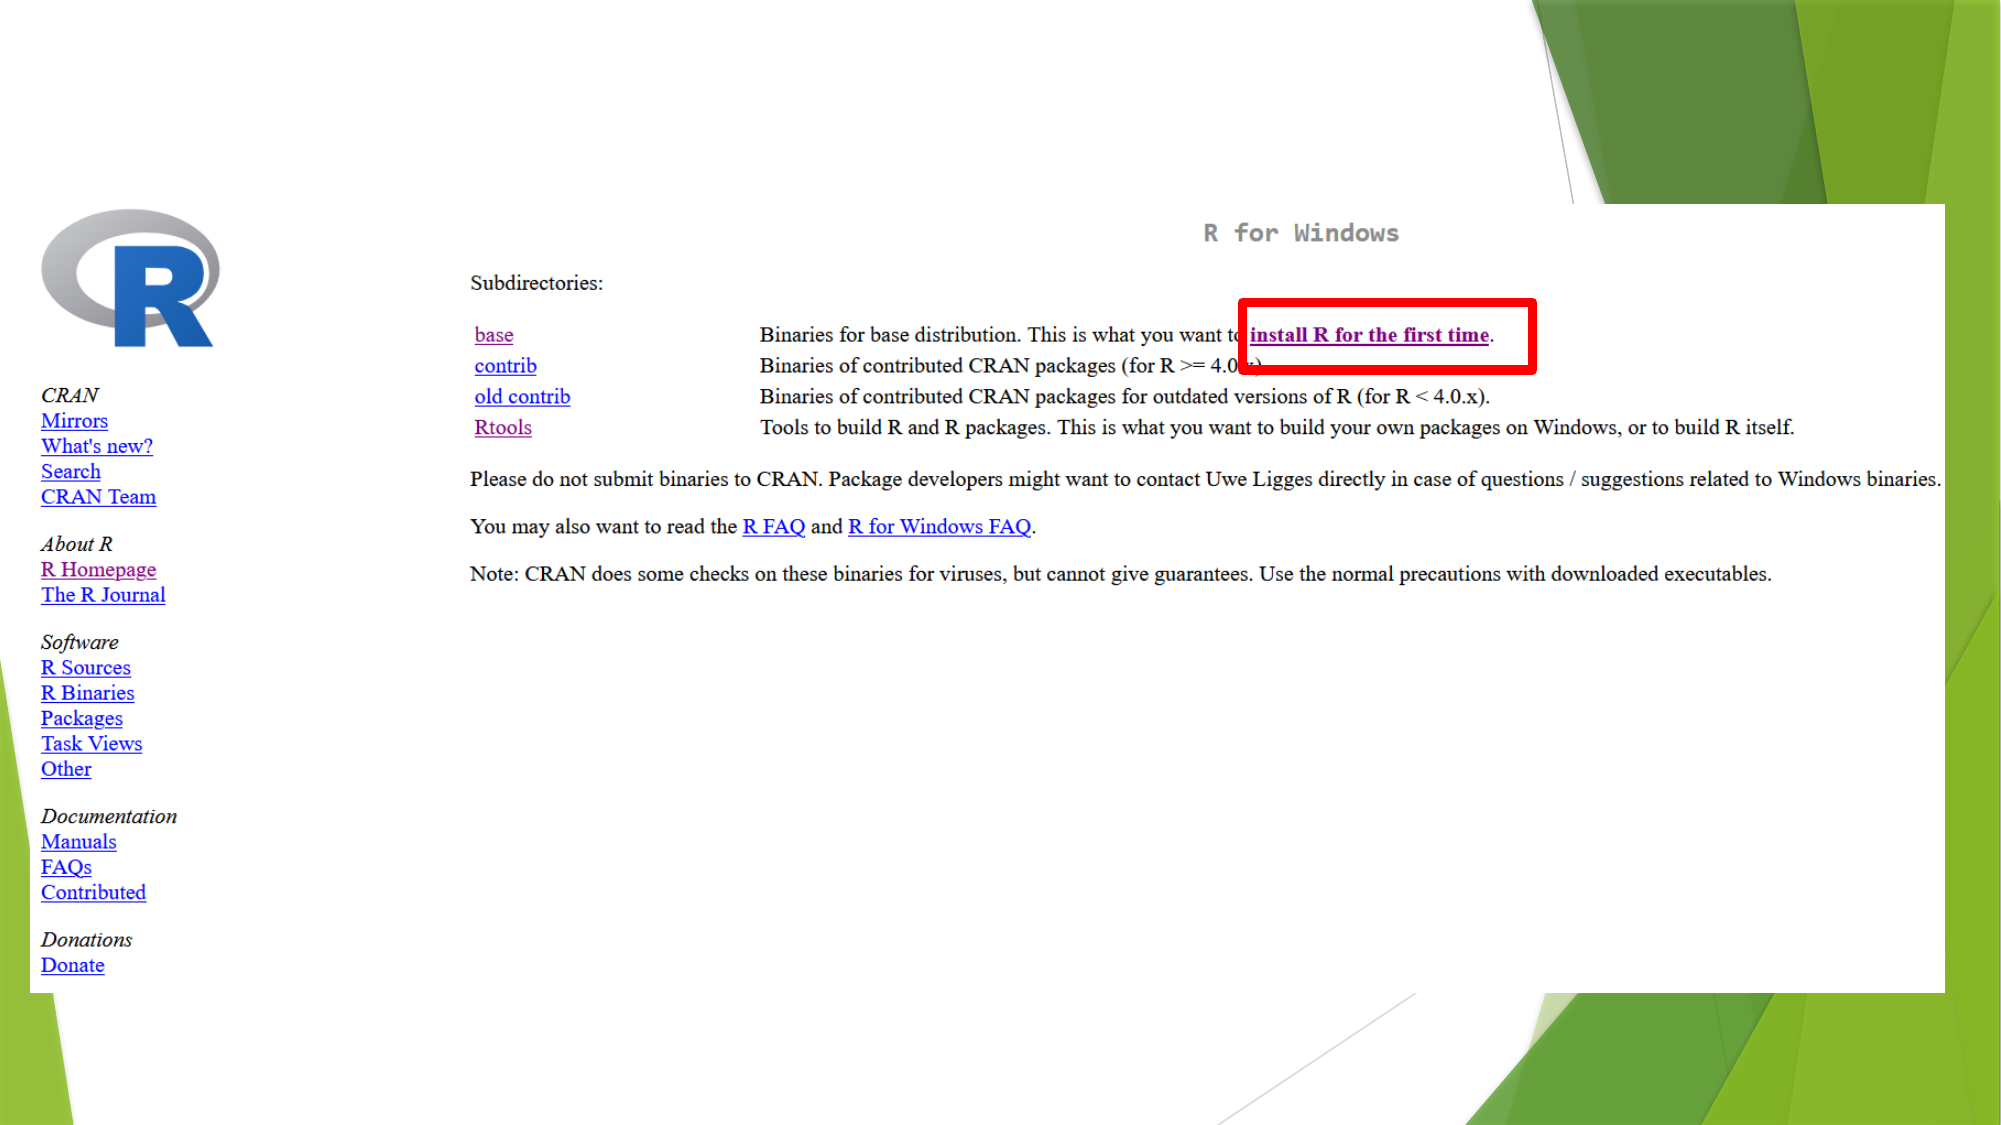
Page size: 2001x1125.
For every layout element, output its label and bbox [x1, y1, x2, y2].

picture [29, 204, 1946, 993]
